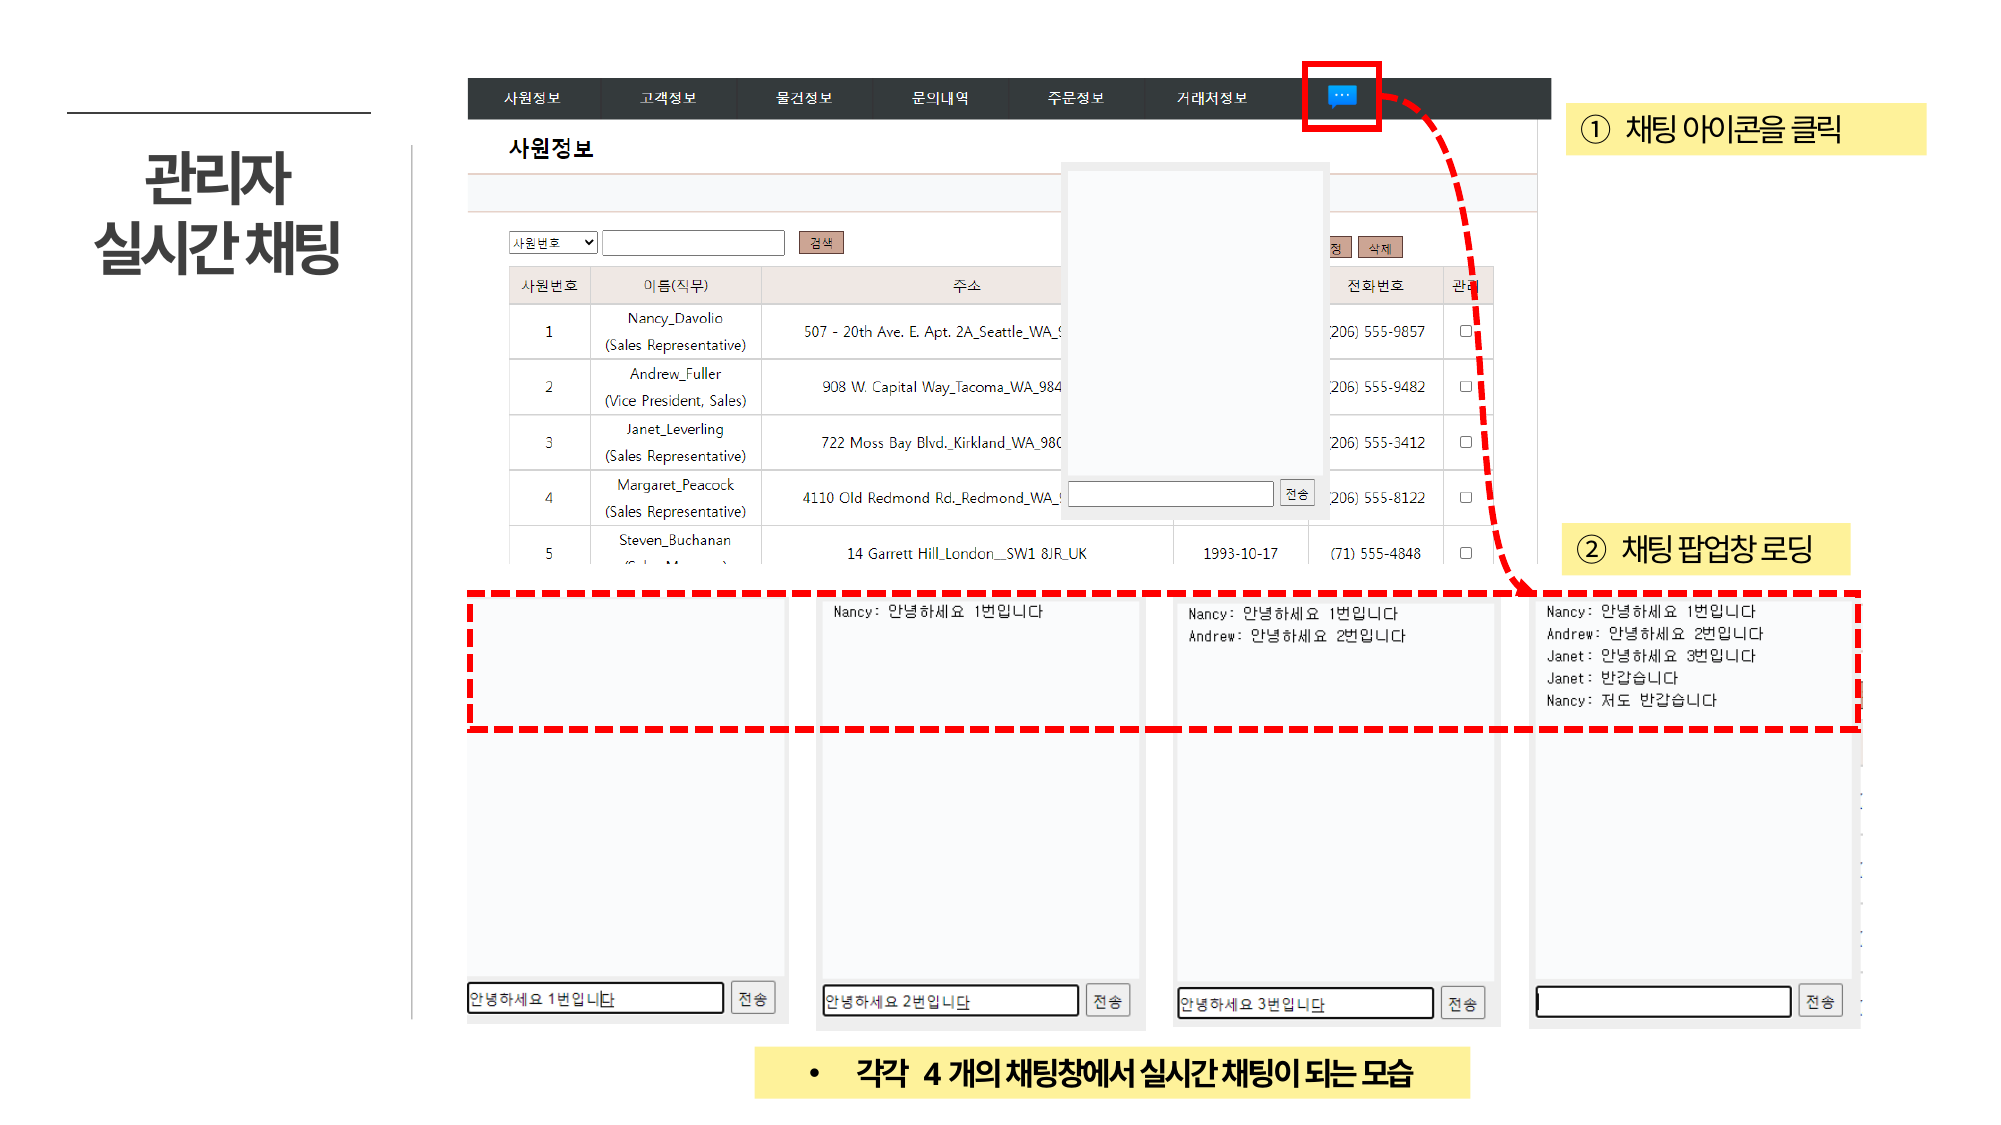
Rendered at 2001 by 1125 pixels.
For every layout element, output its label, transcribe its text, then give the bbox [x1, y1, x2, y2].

text_box [469, 593, 1515, 597]
picture [467, 77, 1552, 564]
text_box 각각 4개의 채팅창에서 실시간 채팅이 되는 모습 [754, 1046, 1471, 1099]
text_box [467, 597, 1863, 1031]
text_box 관리자 실시간 채팅 [77, 134, 361, 289]
text_box [1304, 63, 1380, 77]
text_box ① 채팅 아이콘을 클릭 [1566, 103, 1927, 156]
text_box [1379, 96, 1536, 594]
text_box ② 채팅 팝업창 로딩 [1561, 523, 1851, 576]
text_box [1518, 593, 1859, 597]
